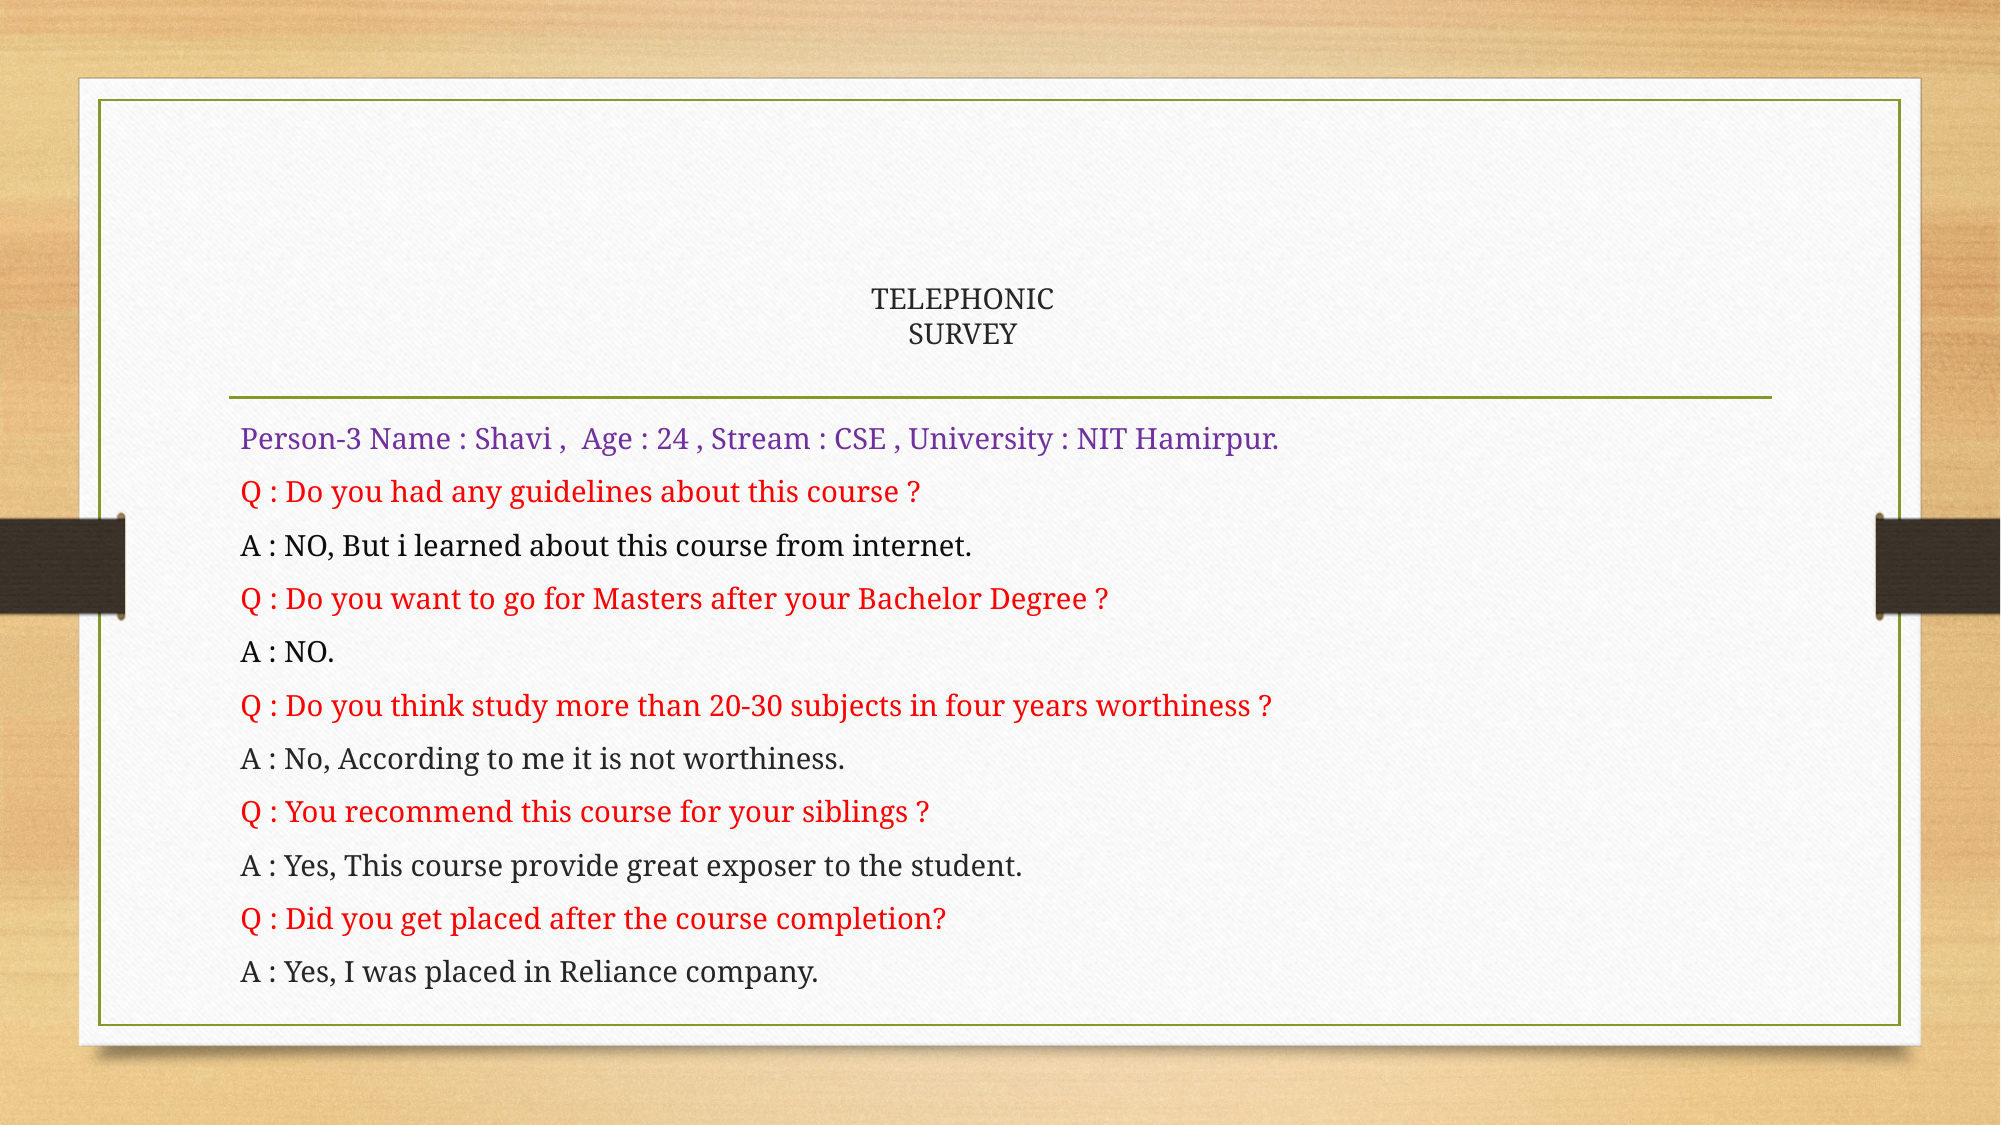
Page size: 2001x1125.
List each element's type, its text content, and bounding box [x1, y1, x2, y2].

picture [0, 0, 2001, 1125]
title TELEPHONIC SURVEY [175, 273, 1751, 413]
list Person-3 Name : Shavi , Age : 24 , Stream : CSE , University : NIT Hamirpur. Q : Do you had any guidelines about this course ? A : NO, But i learned about this course from internet. Q : Do you want to go for Masters after your Bachelor Degree ? A : NO. Q : Do you think study more than 20-30 subjects in four years worthiness ? A : No, According to me it is not worthiness. Q : You recommend this course for your siblings ? A : Yes, This course provide great exposer to the student. Q : Did you get placed after the course completion? A : Yes, I was placed in Reliance company. [225, 412, 1801, 1085]
